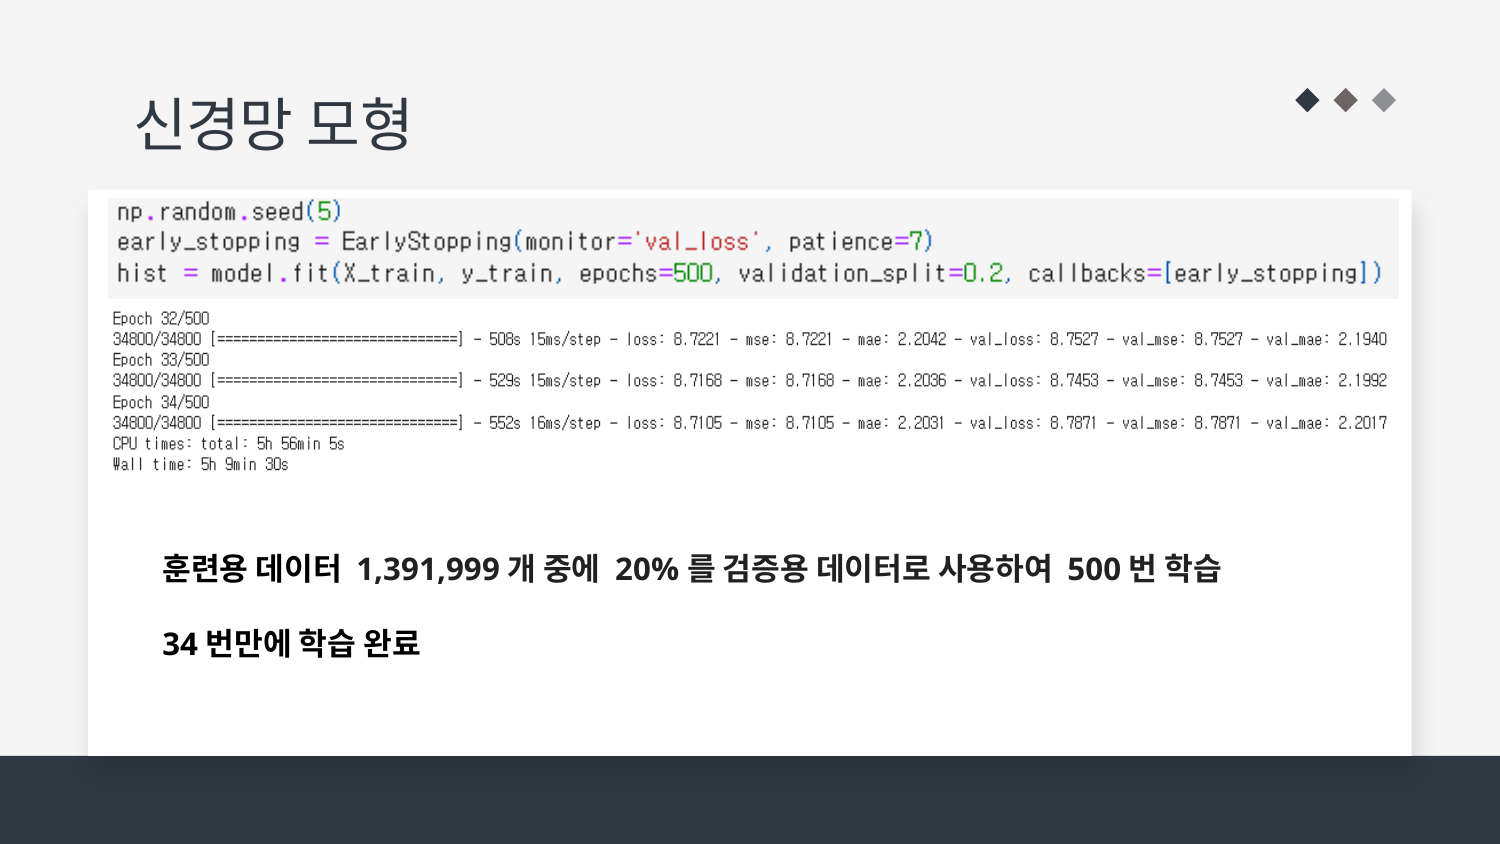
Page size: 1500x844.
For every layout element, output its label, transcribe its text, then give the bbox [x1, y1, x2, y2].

picture [108, 197, 1399, 300]
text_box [1295, 87, 1397, 113]
picture [108, 304, 1399, 479]
text_box 훈련용 데이터 1,391,999개 중에 20%를 검증용 데이터로 사용하여 500번 학습 34번만에 학습 완료 [147, 534, 1360, 677]
title 신경망 모형 [118, 72, 1382, 167]
